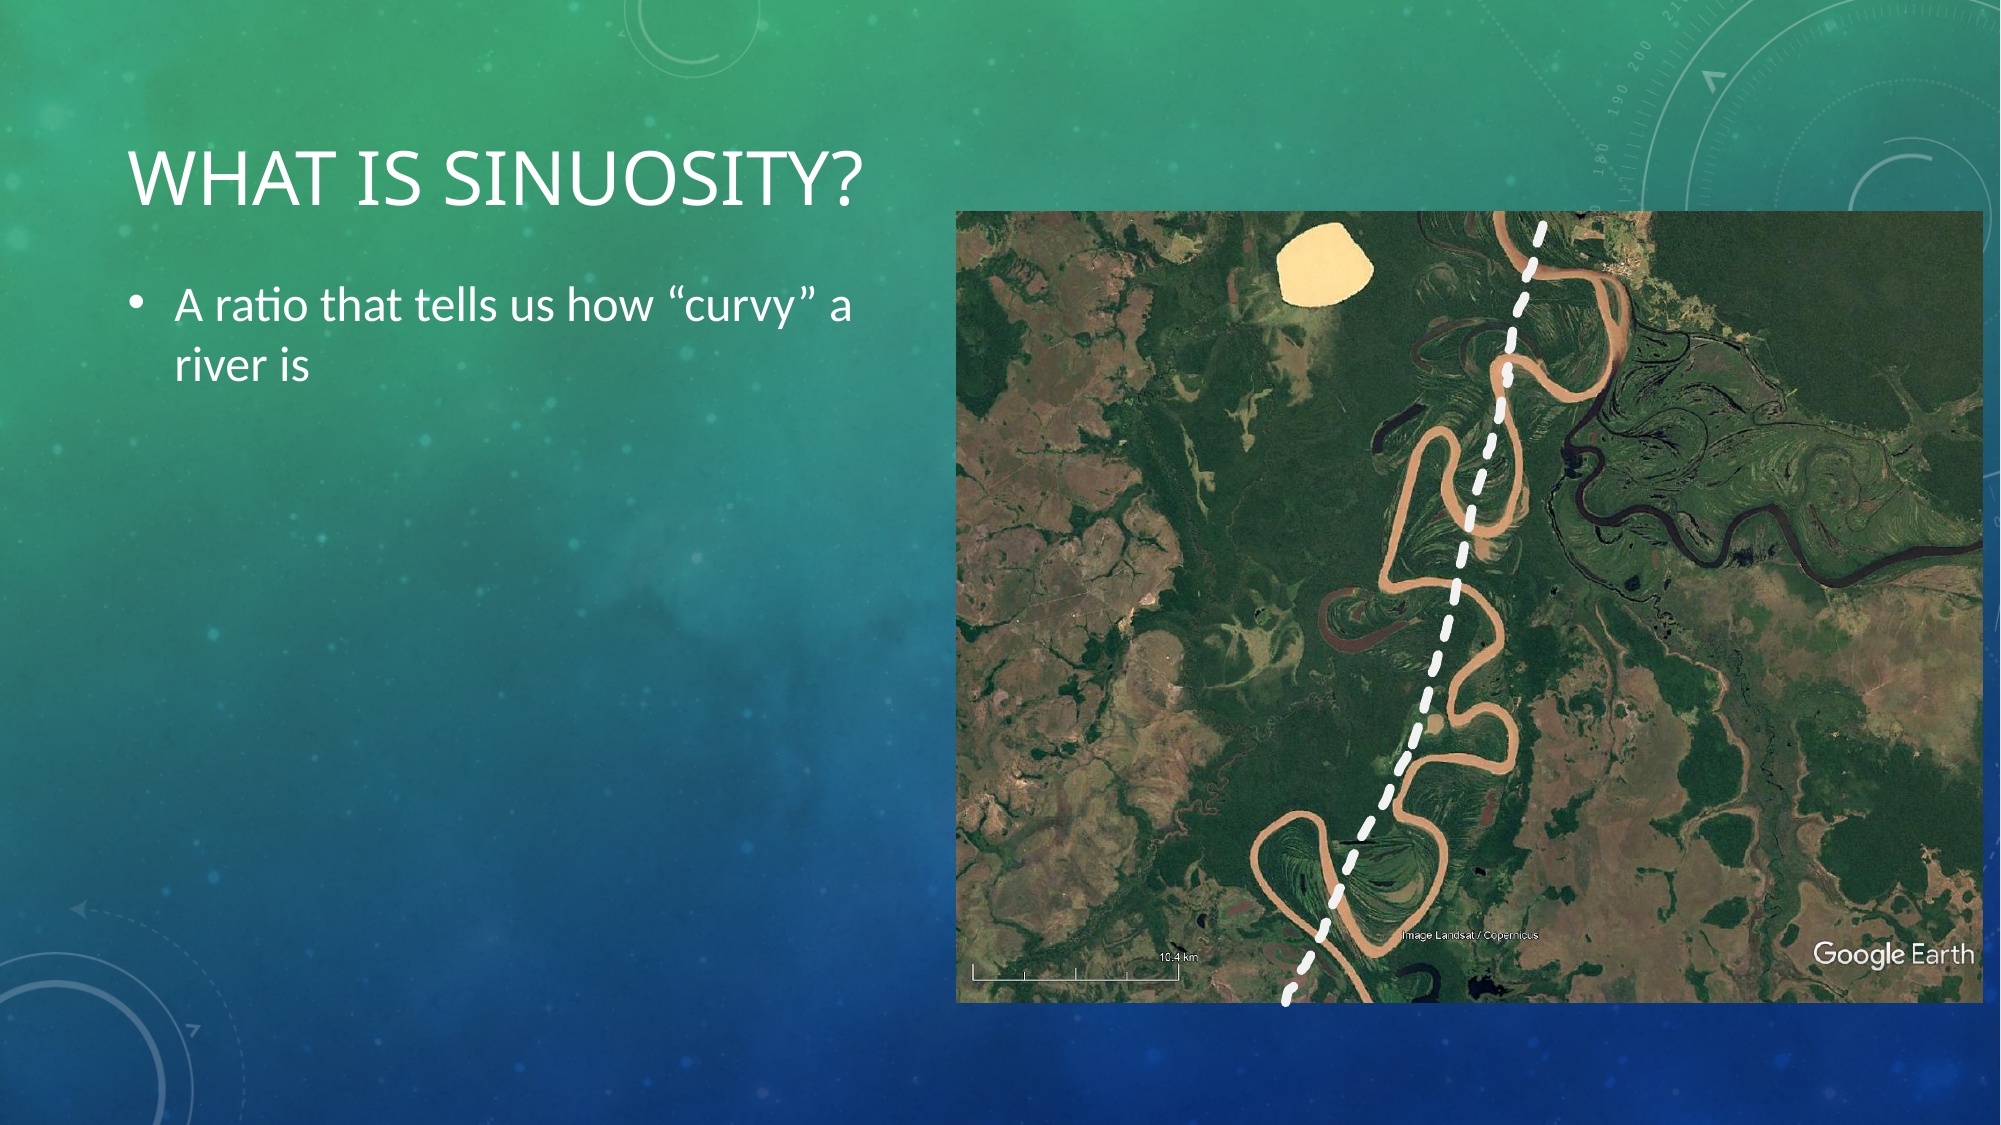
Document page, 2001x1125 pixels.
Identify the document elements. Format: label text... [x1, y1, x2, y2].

picture [0, 0, 2001, 1125]
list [956, 211, 1984, 1003]
title What is Sinuosity? [112, 99, 1775, 251]
